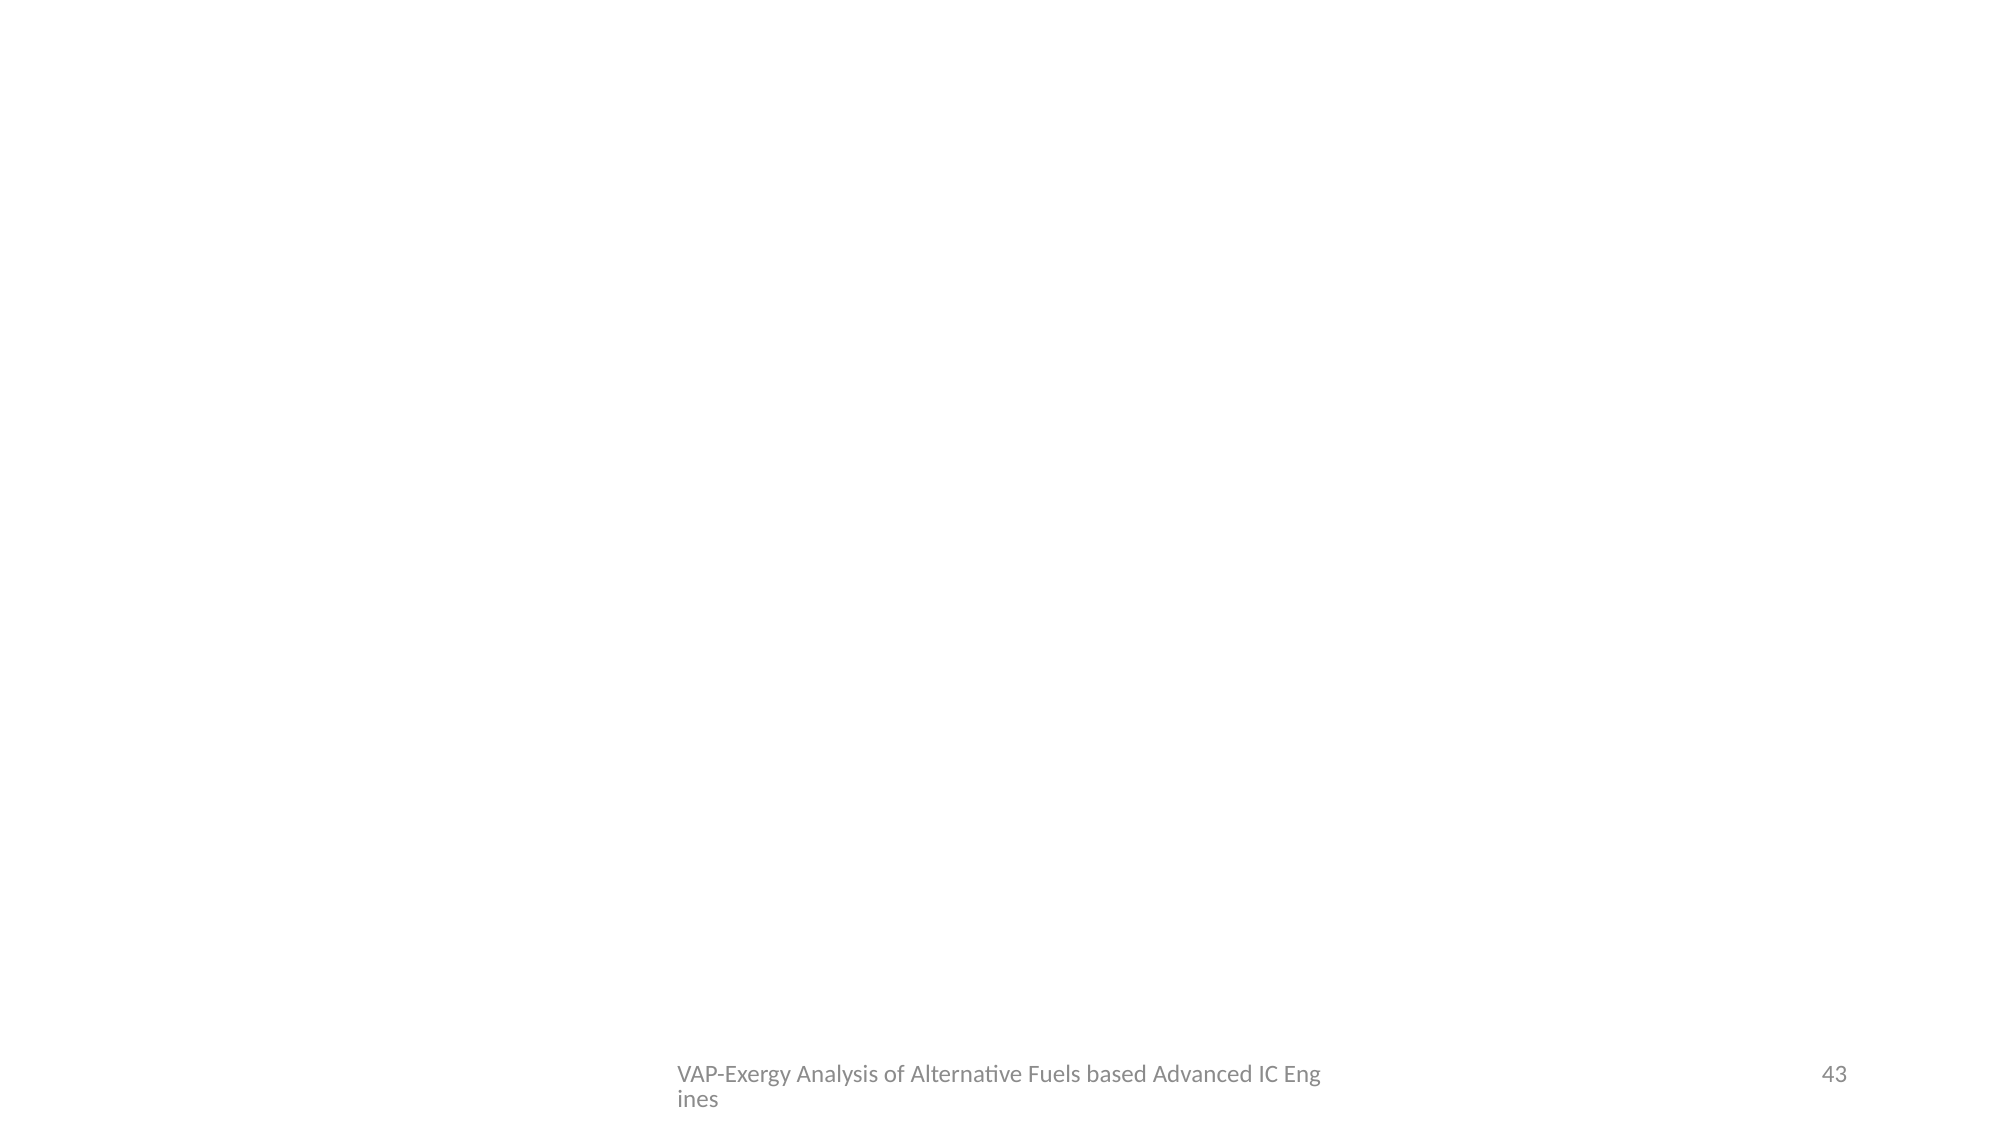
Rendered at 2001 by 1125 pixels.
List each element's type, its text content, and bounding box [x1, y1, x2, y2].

footer VAP-Exergy Analysis of Alternative Fuels based Advanced IC Engines [662, 1042, 1338, 1103]
slide_number 43 [1412, 1042, 1863, 1103]
